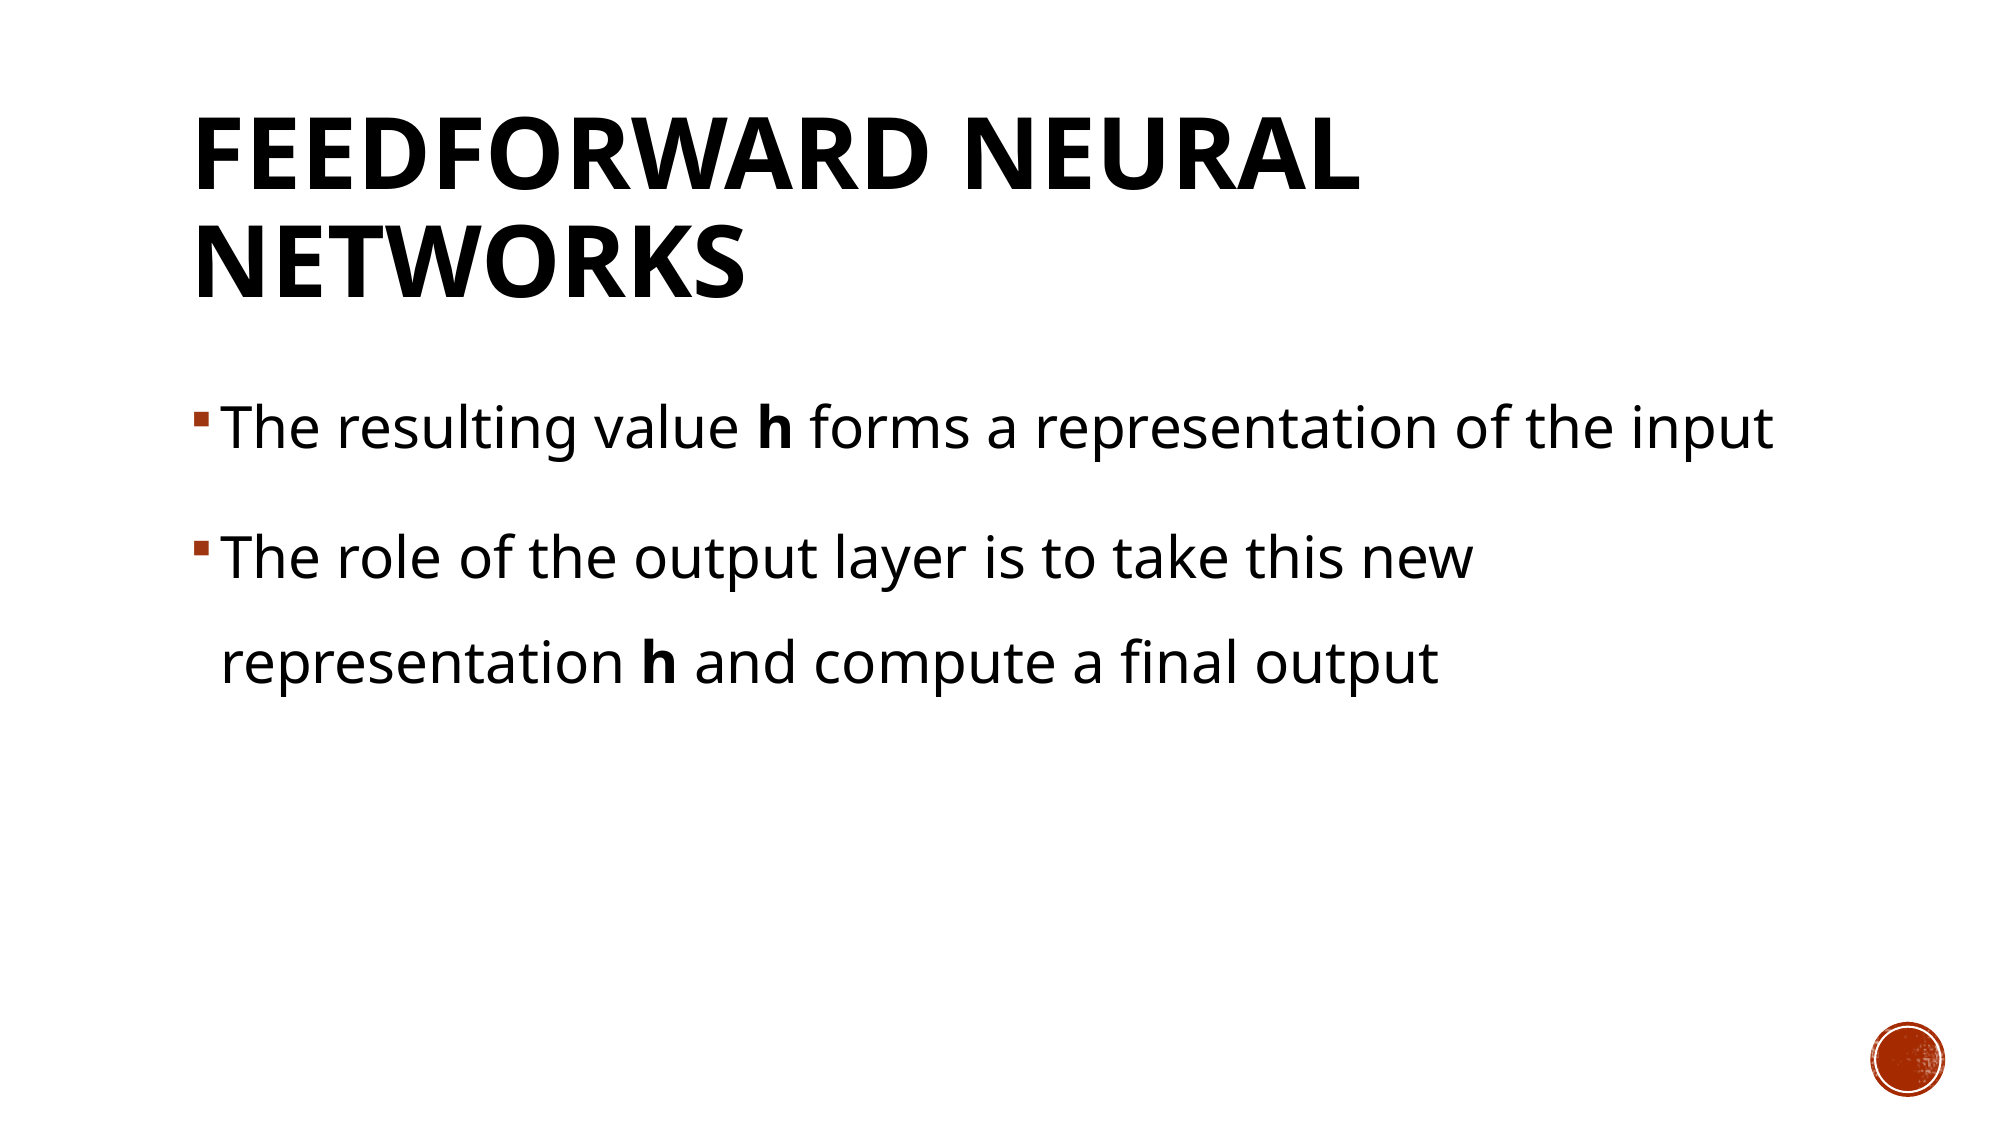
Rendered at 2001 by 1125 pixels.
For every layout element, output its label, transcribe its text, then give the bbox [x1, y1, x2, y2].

title Feedforward neural Networks [175, 79, 1826, 344]
list The resulting value h forms a representation of the input The role of the output layer is to take this new representation h and compute a final output [175, 348, 1826, 1013]
